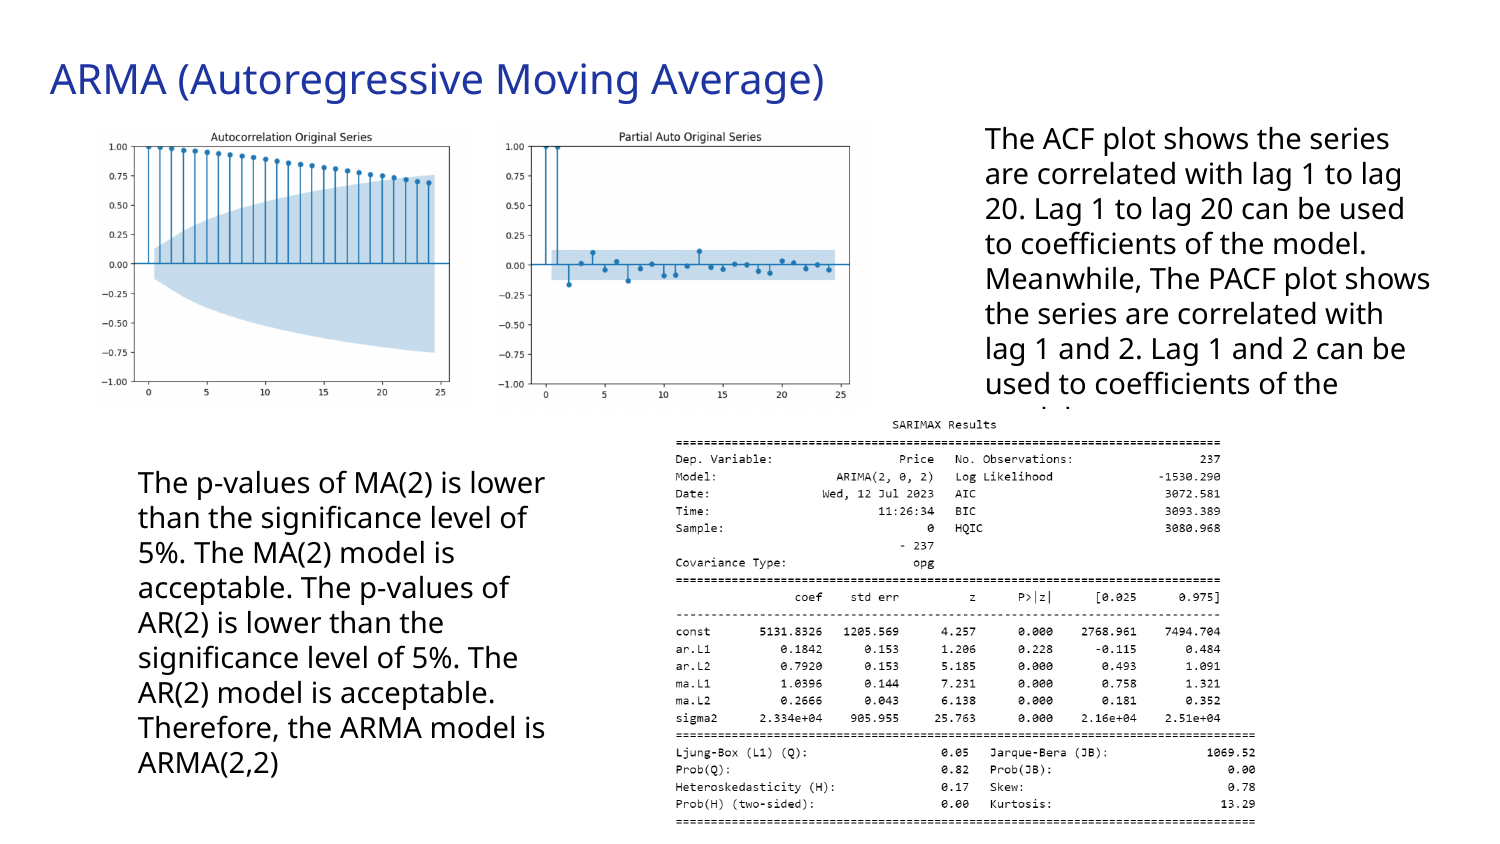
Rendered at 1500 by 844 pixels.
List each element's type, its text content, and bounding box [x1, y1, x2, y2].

text_box The ACF plot shows the series are correlated with lag 1 to lag 20. Lag 1 to lag 20 can be used to coefficients of the model. Meanwhile, The PACF plot shows the series are correlated with lag 1 and 2. Lag 1 and 2 can be used to coefficients of the model. [970, 112, 1448, 478]
picture [491, 120, 1265, 836]
title ARMA (Autoregressive Moving Average) [34, 40, 1431, 115]
text_box The p-values of MA(2) is lower than the significance level of 5%. The MA(2) model is acceptable. The p-values of AR(2) is lower than the significance level of 5%. The AR(2) model is acceptable. Therefore, the ARMA model is ARMA(2,2) [123, 457, 581, 844]
picture [96, 124, 475, 410]
